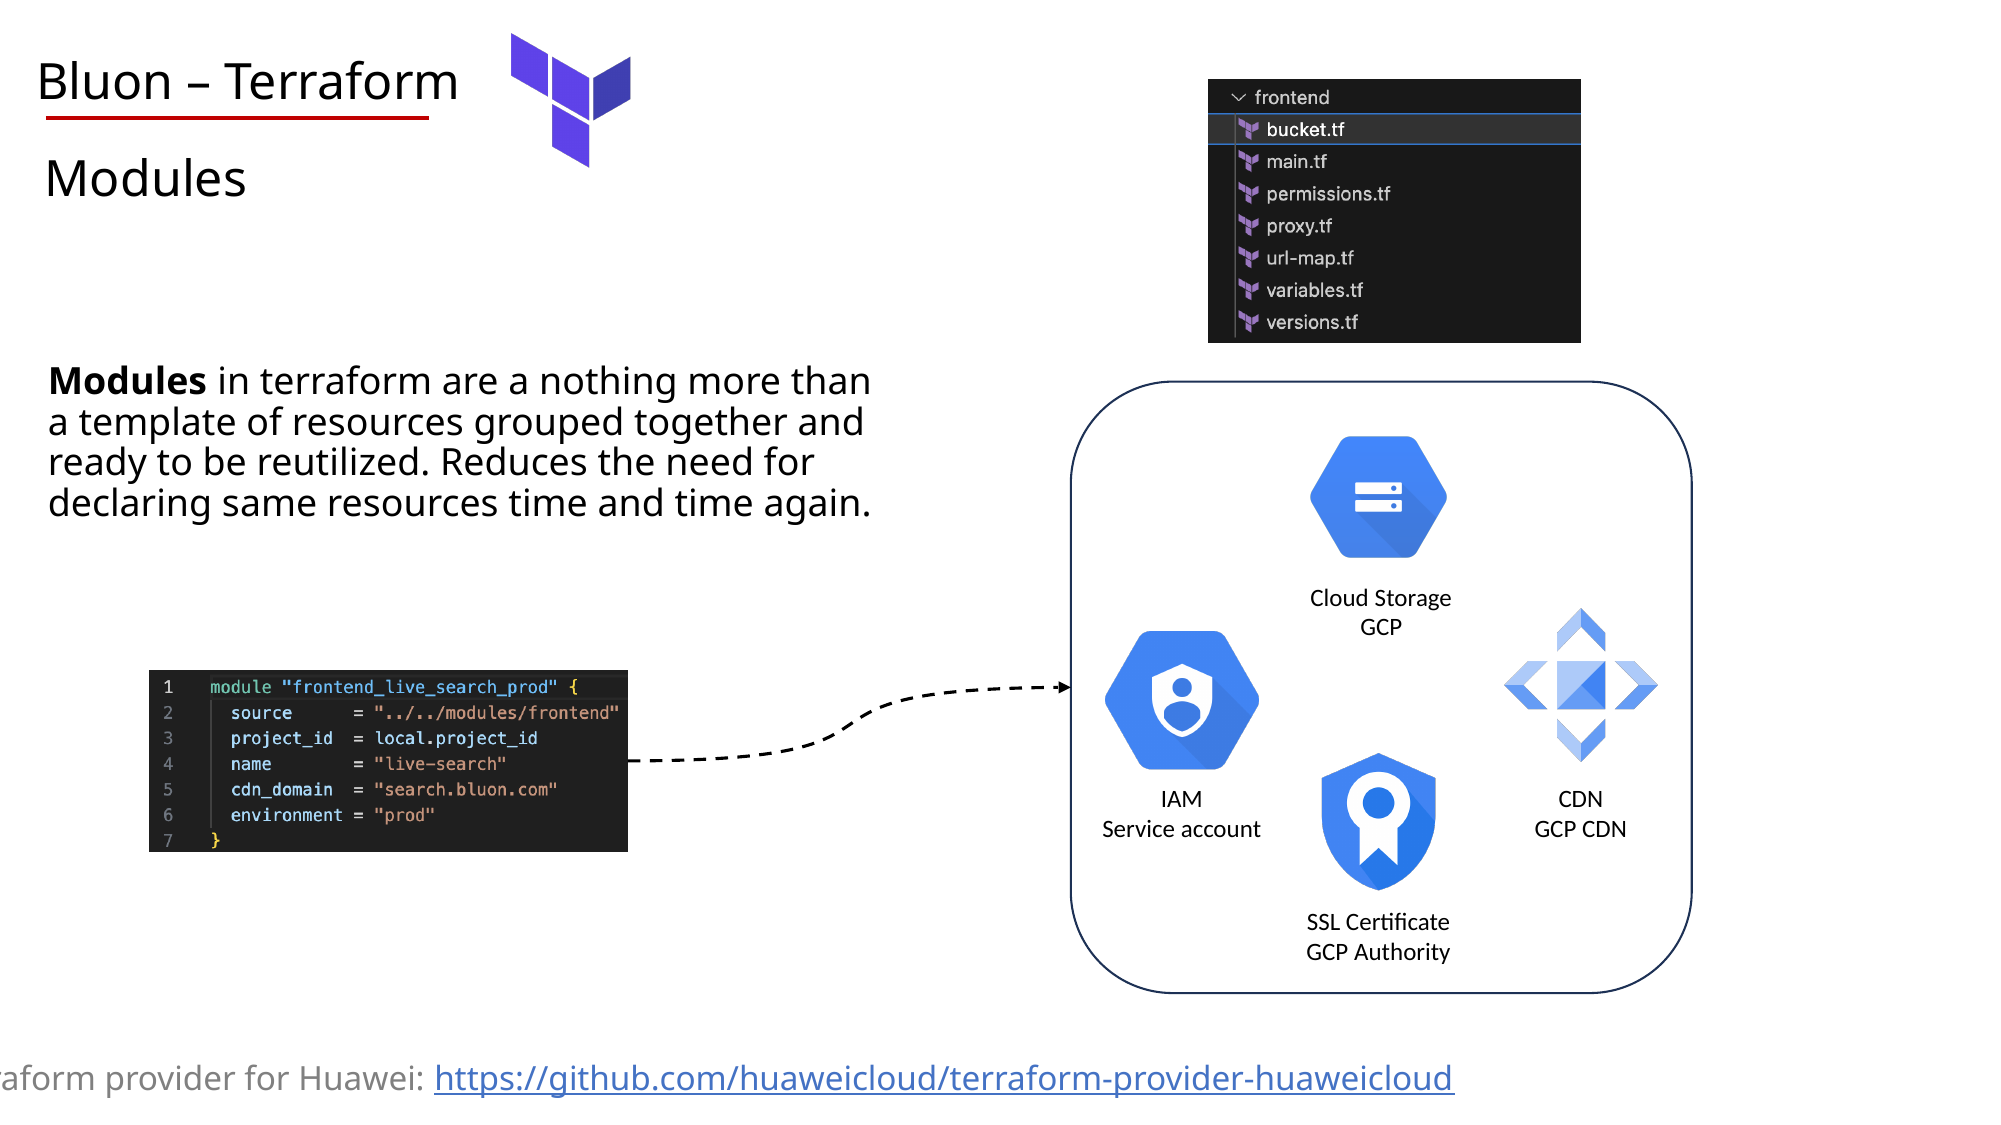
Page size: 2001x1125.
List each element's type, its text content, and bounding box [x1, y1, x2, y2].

picture [1208, 79, 1581, 343]
text_box IAM Service account [1087, 775, 1277, 851]
picture [1300, 745, 1457, 899]
text_box Terraform provider for Huawei: https://github.com/huaweicloud/terraform-provider-huaweicloud [0, 1049, 1470, 1110]
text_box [627, 687, 1071, 761]
picture [1105, 623, 1259, 777]
text_box CDN GCP CDN [1519, 775, 1643, 851]
text_box Modules in terraform are a nothing more than a template of resources grouped together and ready to be reutilized. Reduces the need for declaring same resources time and time again. [32, 354, 895, 655]
text_box Cloud Storage GCP [1295, 573, 1467, 649]
picture [1302, 429, 1455, 564]
picture [1504, 609, 1658, 762]
picture [463, 19, 678, 181]
text_box Modules [29, 138, 262, 214]
picture [149, 670, 628, 852]
text_box SSL Certificate GCP Authority [1291, 897, 1466, 973]
text_box Bluon – Terraform [21, 42, 463, 117]
text_box [1069, 380, 1693, 995]
